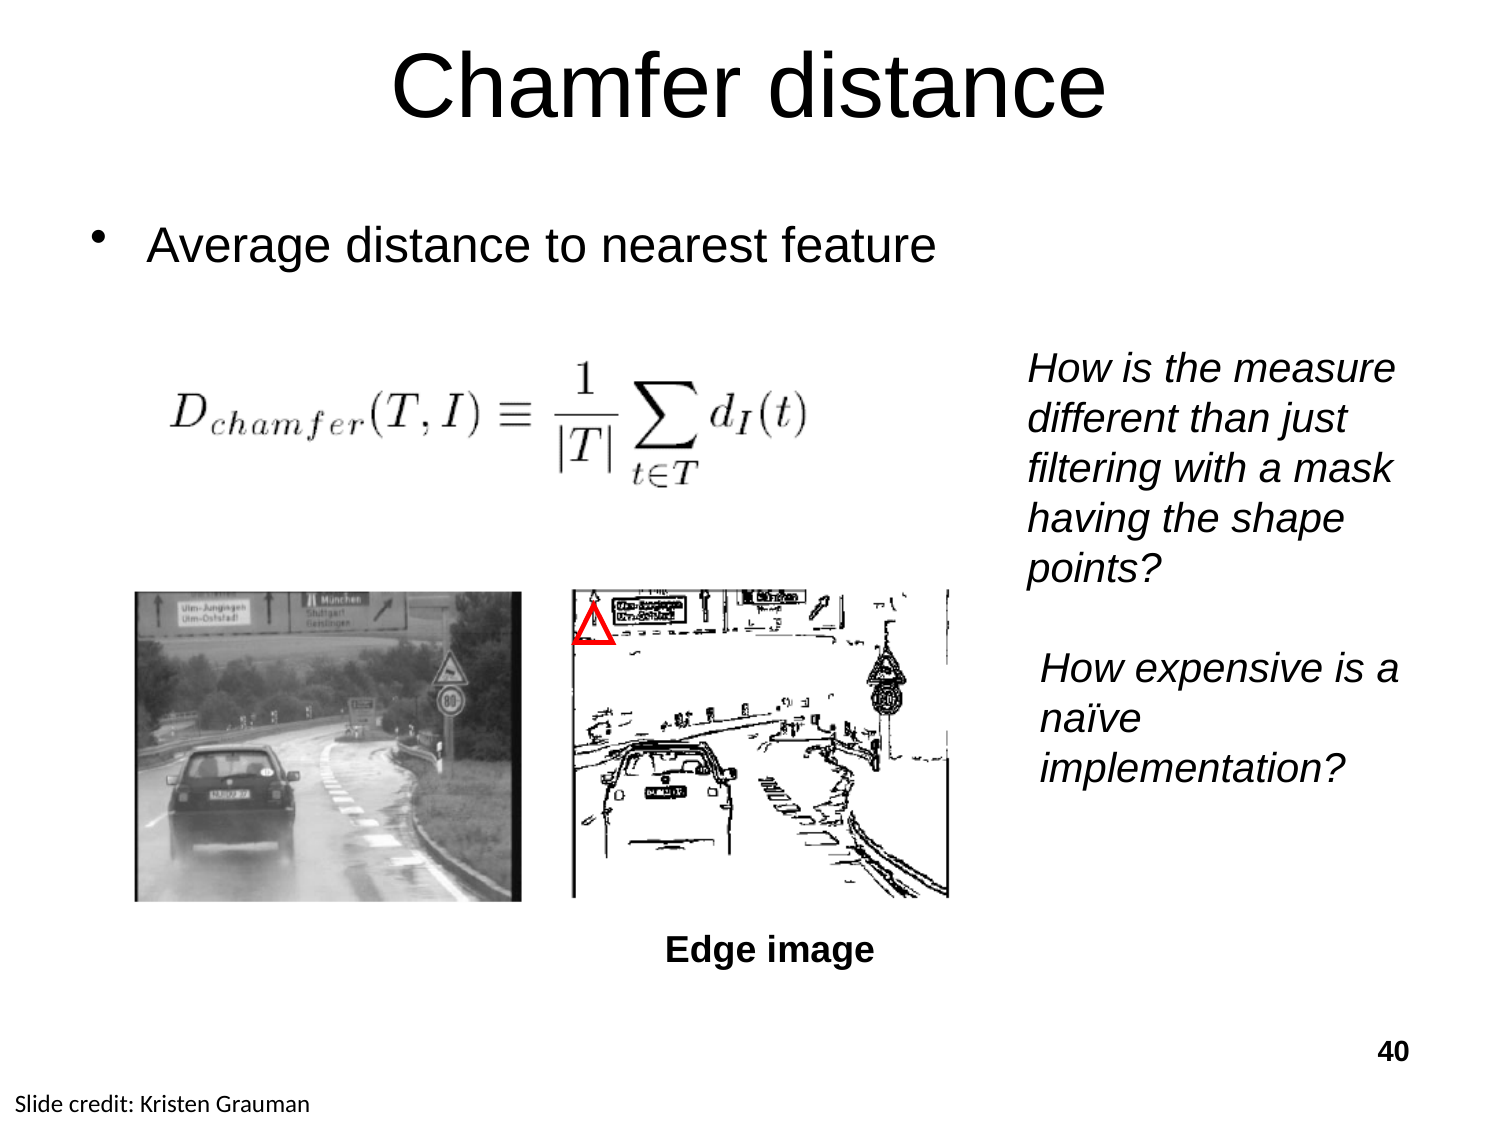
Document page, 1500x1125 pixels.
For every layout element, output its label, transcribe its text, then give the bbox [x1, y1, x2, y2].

title Chamfer distance [74, 0, 1426, 176]
text_box How expensive is a naïve implementation? [1024, 633, 1463, 799]
picture [124, 579, 532, 906]
text_box Edge image [650, 917, 913, 978]
picture [562, 579, 969, 906]
text_box How is the measure different than just filtering with a mask having the shape points? [1012, 333, 1450, 599]
picture [149, 349, 838, 501]
list Average distance to nearest feature [74, 204, 1426, 948]
slide_number 40 [1074, 1024, 1426, 1103]
text_box Slide credit: Kristen Grauman [0, 1079, 450, 1125]
